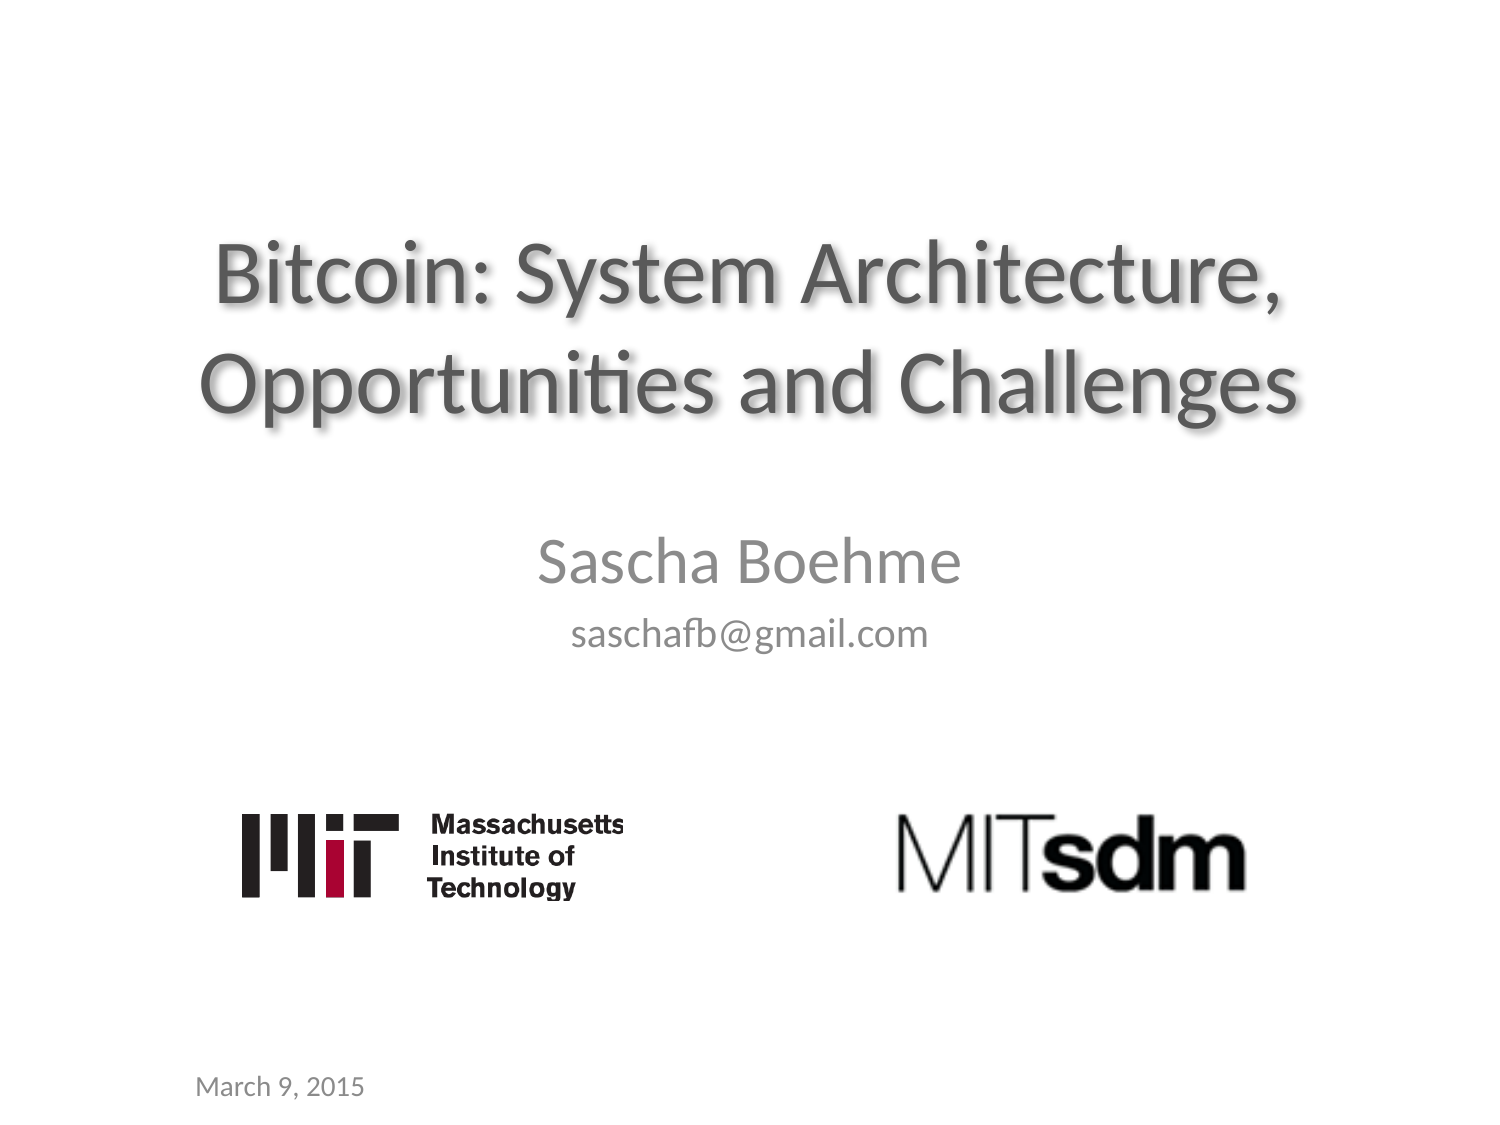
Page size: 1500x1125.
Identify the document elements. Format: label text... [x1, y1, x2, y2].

text_box March 9, 2015 [0, 1043, 1500, 1125]
subtitle Sascha Boehme saschafb@gmail.com [0, 555, 1500, 734]
title Bitcoin: System Architecture, Opportunities and Challenges [0, 164, 1500, 478]
picture [240, 813, 624, 902]
picture [880, 812, 1269, 918]
text_box [0, 478, 1500, 555]
